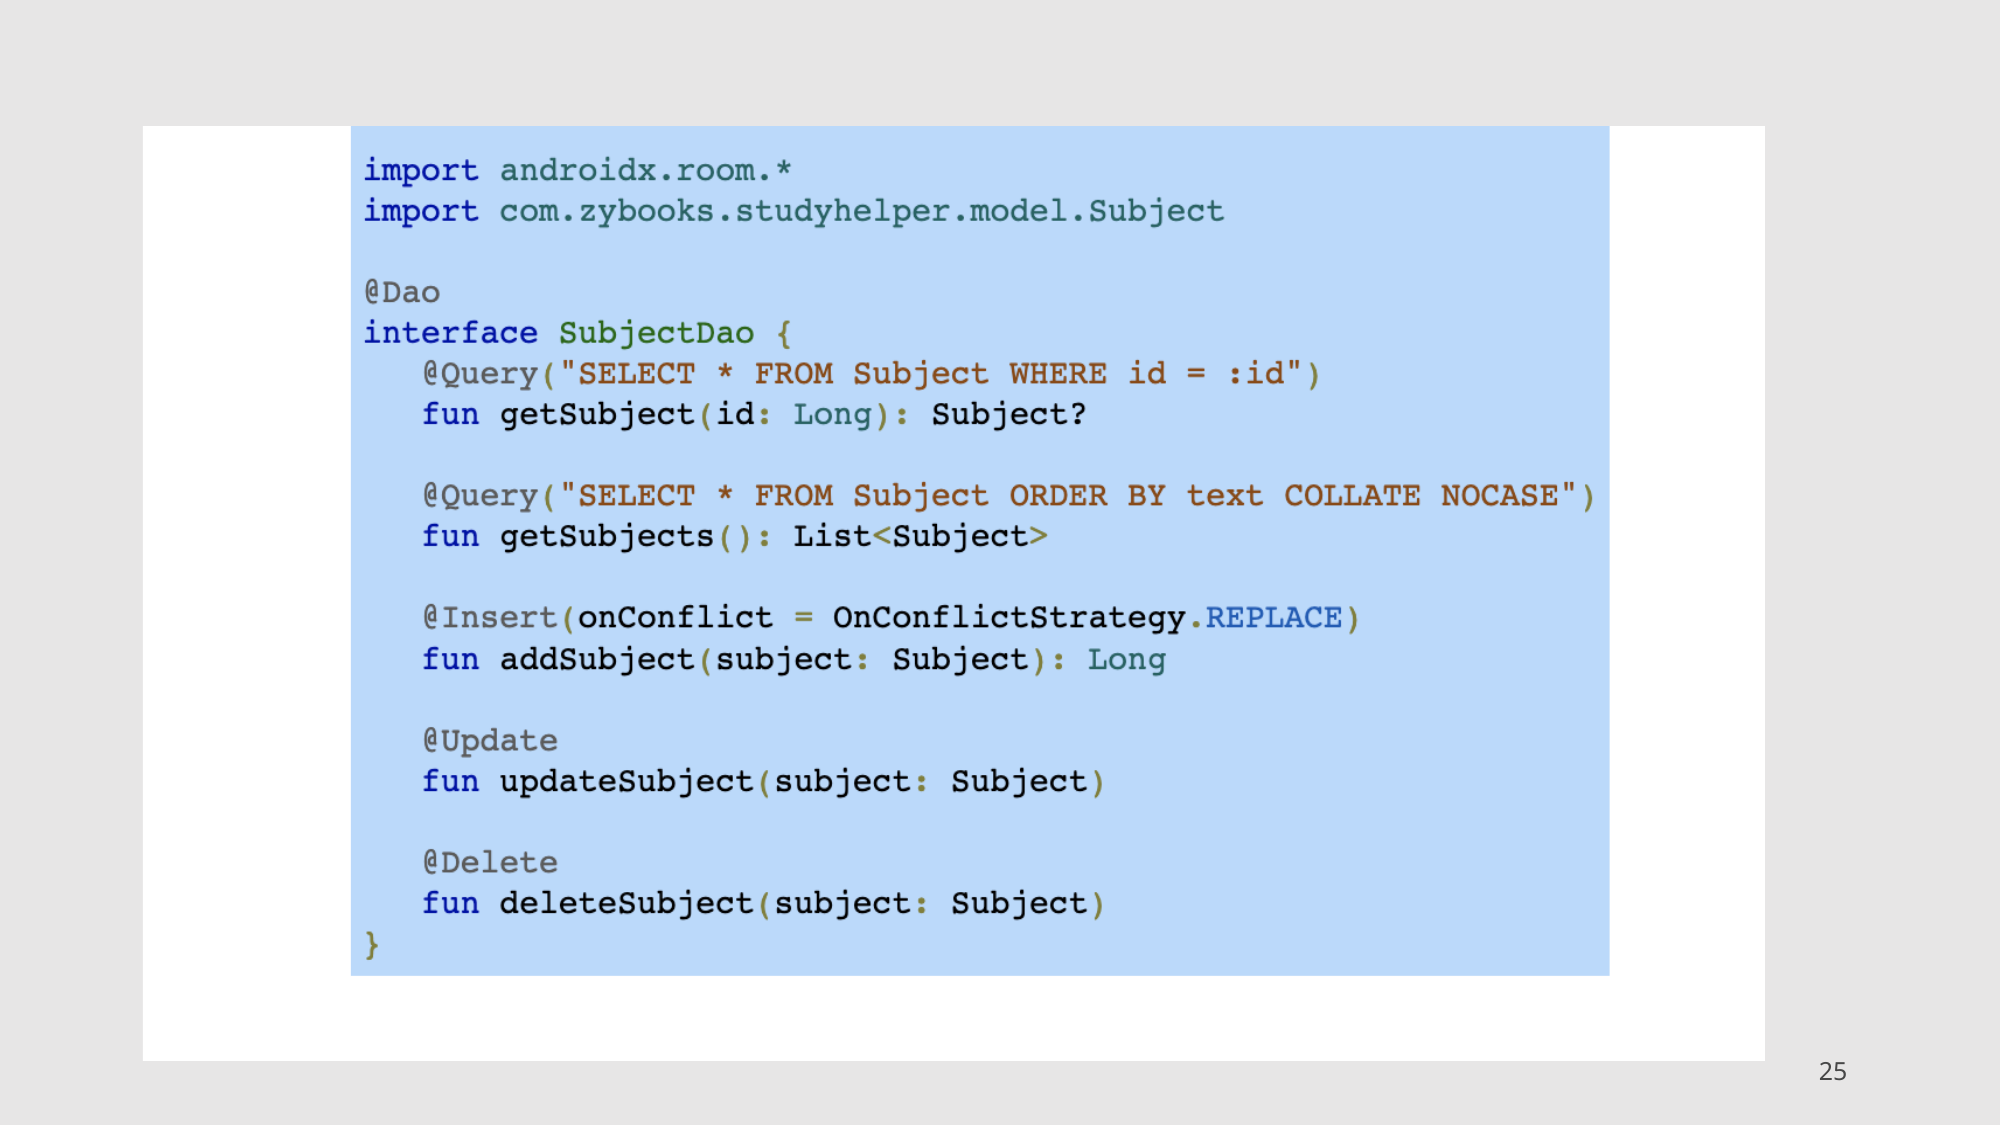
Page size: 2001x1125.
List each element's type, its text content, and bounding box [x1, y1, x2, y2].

picture [142, 126, 1765, 1061]
slide_number 25 [1412, 1042, 1863, 1103]
